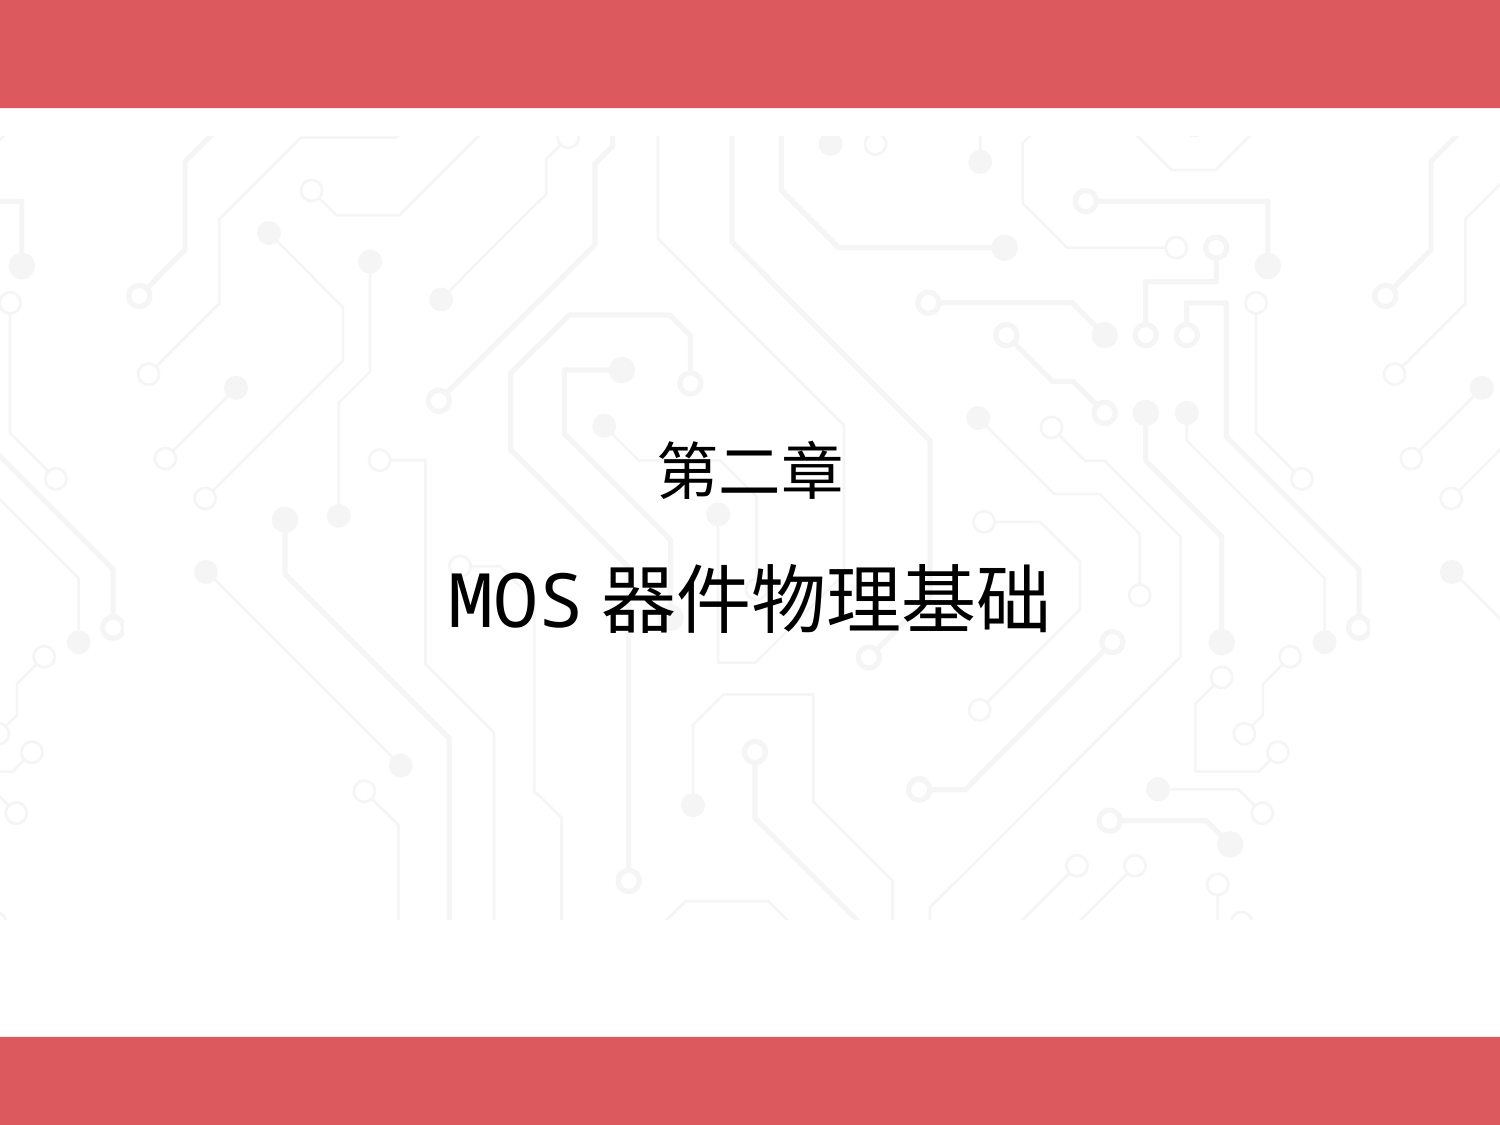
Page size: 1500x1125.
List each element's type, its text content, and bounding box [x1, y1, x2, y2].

text_box [0, 0, 1500, 109]
text_box [0, 135, 1500, 920]
text_box 第二章 MOS器件物理基础 [373, 394, 1127, 643]
text_box [0, 1036, 1500, 1125]
